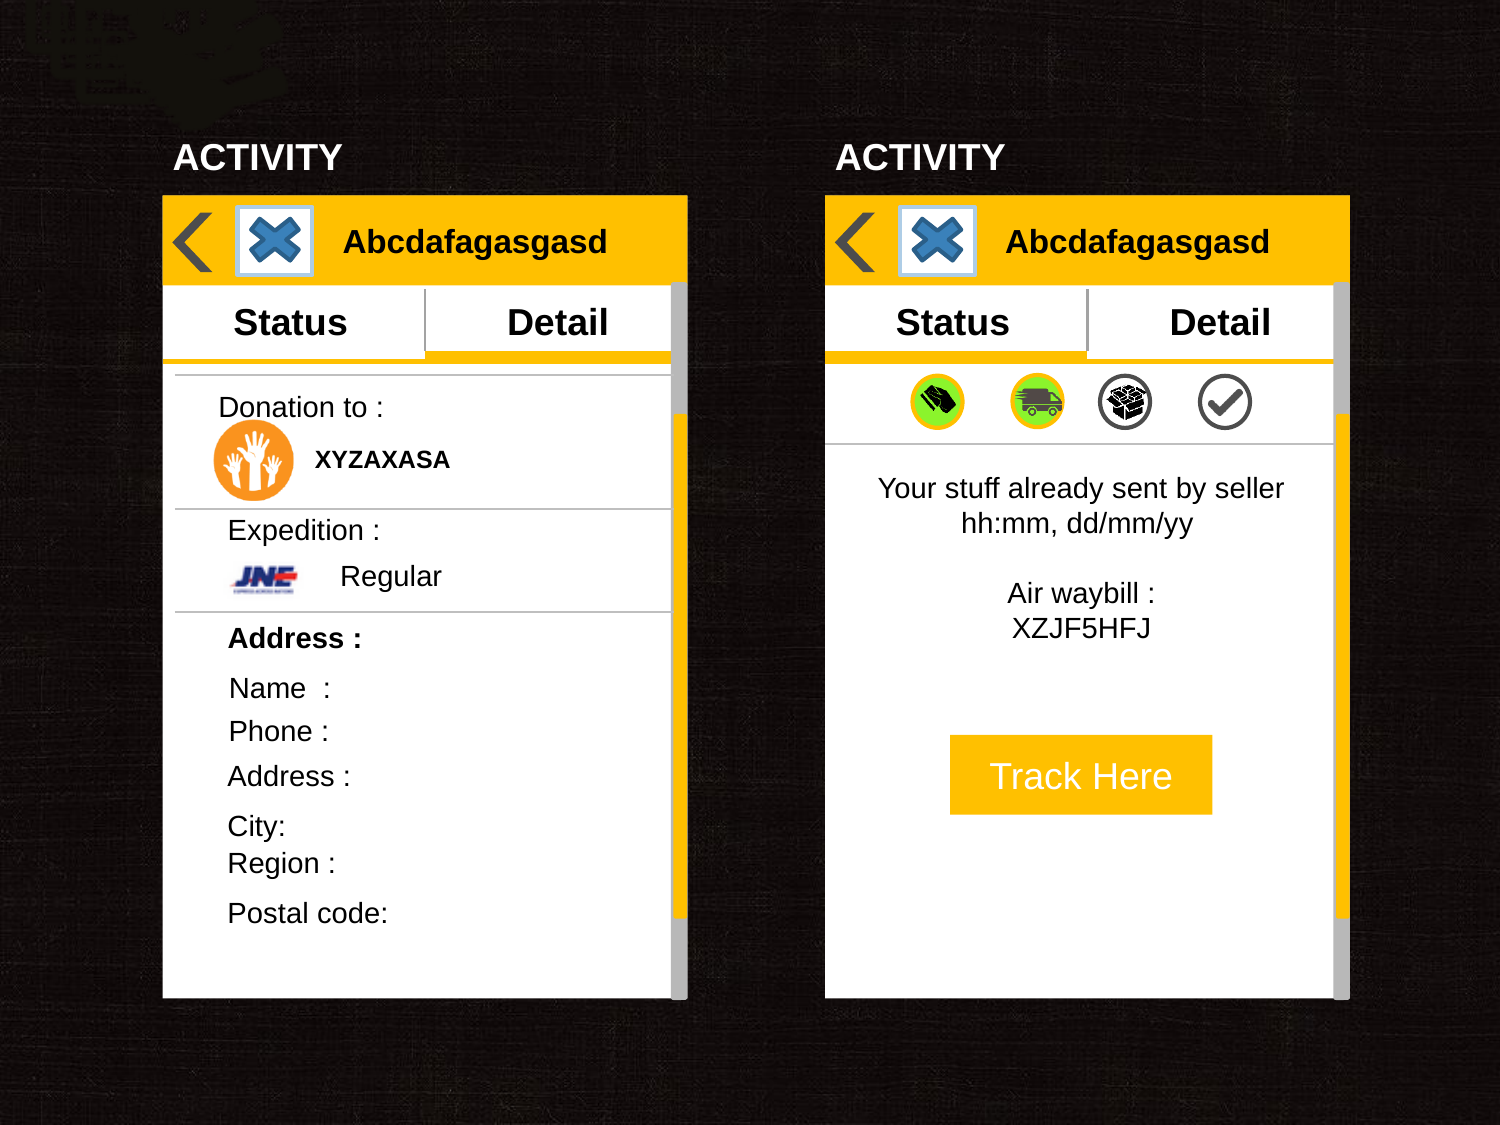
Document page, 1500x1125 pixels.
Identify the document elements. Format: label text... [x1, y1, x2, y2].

text_box [213, 613, 378, 618]
text_box [161, 288, 668, 364]
text_box [1331, 453, 1353, 1003]
text_box Add [212, 504, 293, 508]
text_box [823, 288, 1331, 359]
text_box [248, 150, 299, 193]
text_box City: [212, 799, 302, 836]
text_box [237, 206, 313, 276]
text_box Add [212, 509, 396, 513]
text_box Regular [325, 549, 458, 600]
text_box ACTIVITY [261, 125, 359, 185]
text_box [210, 141, 261, 176]
text_box Detail [492, 290, 625, 351]
text_box Track Here [948, 733, 1215, 817]
picture [0, 0, 1500, 1125]
text_box Donation to : [203, 384, 400, 432]
text_box ACTIVITY [157, 141, 248, 185]
text_box [668, 357, 680, 361]
text_box [668, 280, 690, 508]
text_box XYZAXASA [300, 436, 481, 481]
text_box [823, 449, 1332, 1001]
text_box [170, 210, 215, 275]
text_box Address : [212, 749, 367, 800]
text_box [1331, 280, 1352, 443]
text_box Phone : [213, 705, 345, 749]
text_box Region : [212, 836, 352, 886]
text_box [833, 210, 877, 275]
text_box [161, 366, 669, 1001]
text_box [161, 193, 690, 288]
text_box Your stuff already sent by seller hh:mm, dd/mm/yy Air waybill : XZJF5HFJ [862, 462, 1301, 652]
text_box Address : [213, 621, 378, 662]
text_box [1012, 374, 1063, 428]
text_box Detail [1154, 290, 1287, 351]
text_box [1333, 411, 1352, 921]
text_box Name : [213, 662, 347, 712]
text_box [912, 375, 963, 429]
text_box Expedition : [212, 516, 396, 554]
text_box Status [881, 290, 1026, 351]
text_box Abcdafagasgasd [327, 213, 624, 268]
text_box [899, 206, 976, 276]
text_box Postal code: [212, 886, 405, 937]
text_box [823, 193, 1352, 288]
text_box [671, 411, 690, 921]
text_box [668, 620, 690, 1003]
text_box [1199, 375, 1251, 429]
text_box ACTIVITY [820, 125, 1022, 185]
text_box Status [218, 290, 363, 351]
text_box Abcdafagasgasd [990, 213, 1286, 268]
text_box [823, 366, 1331, 447]
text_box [1099, 375, 1151, 429]
